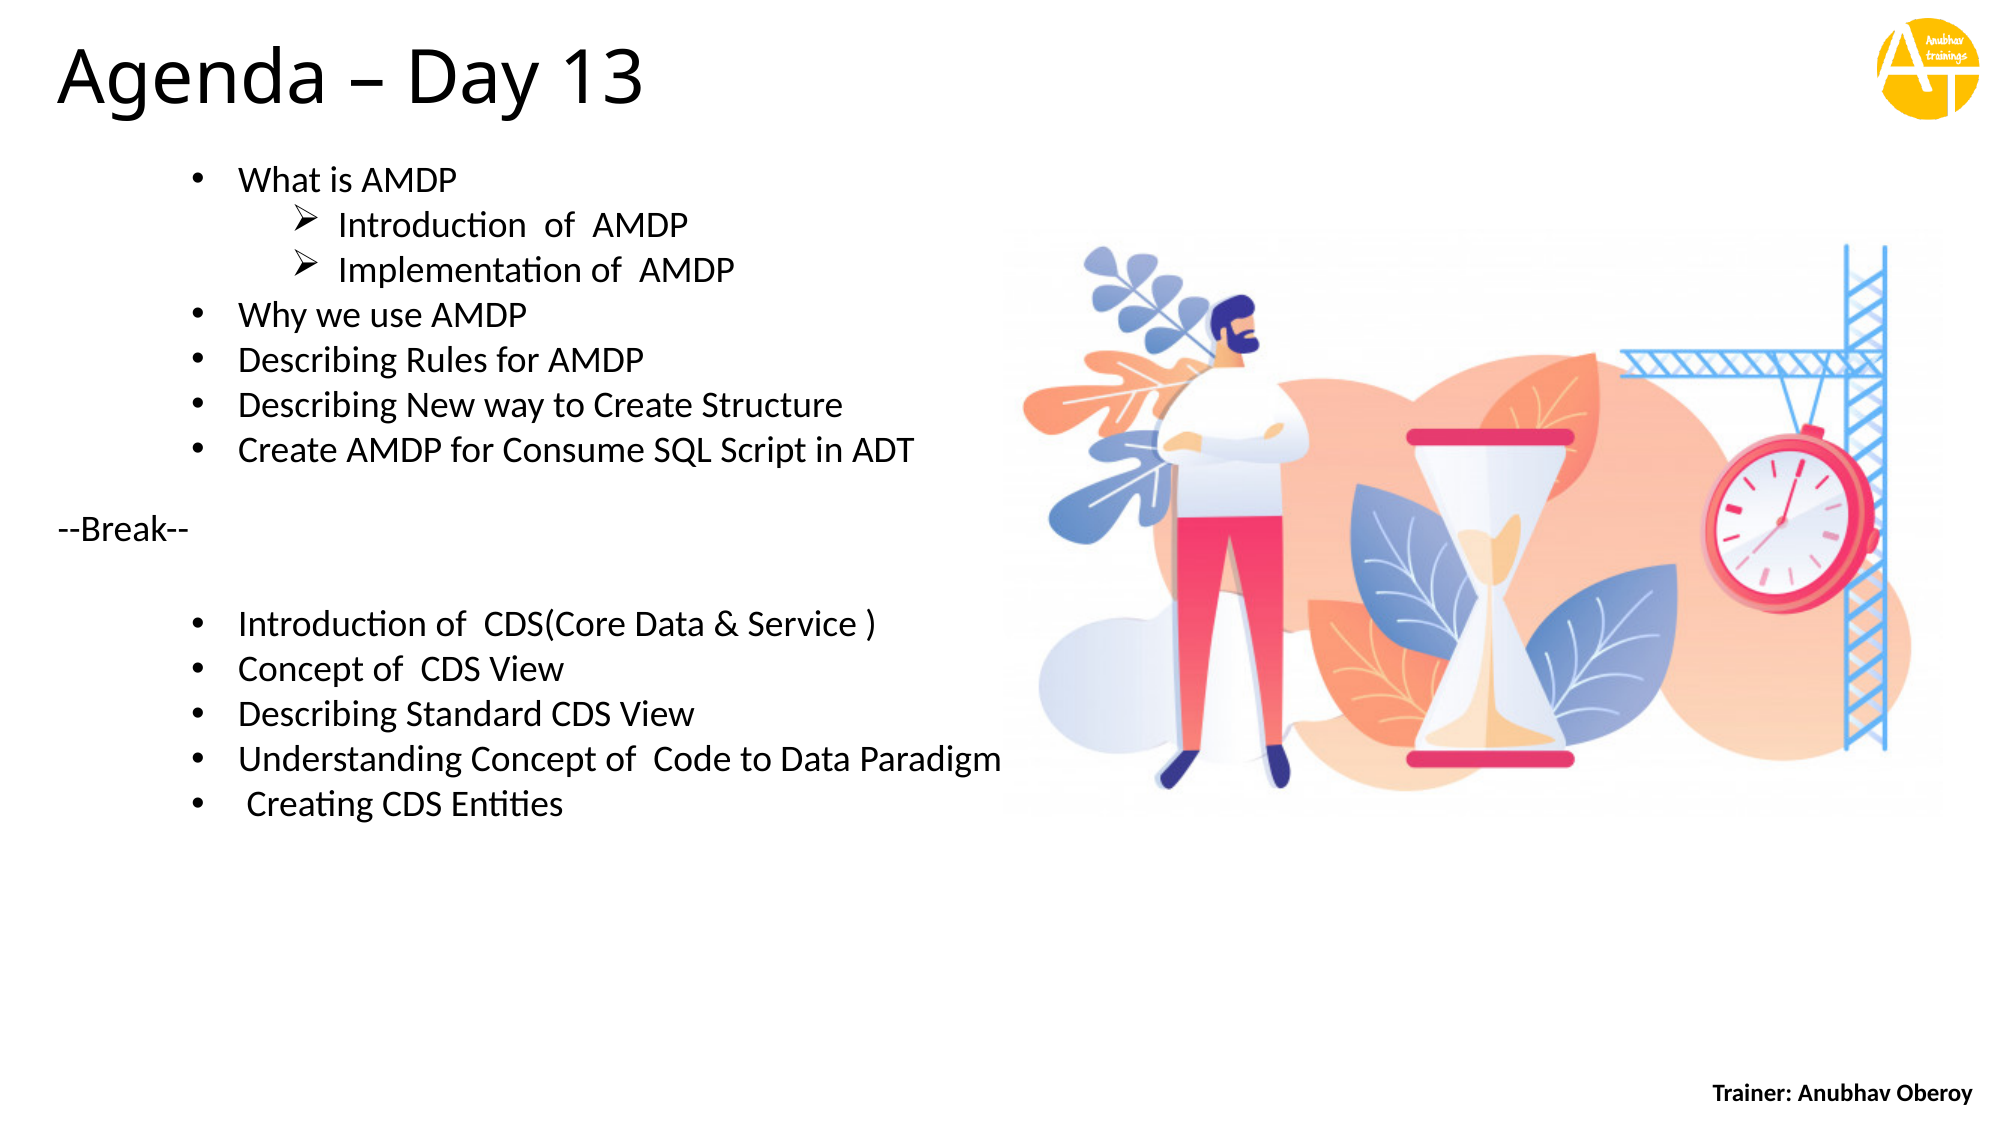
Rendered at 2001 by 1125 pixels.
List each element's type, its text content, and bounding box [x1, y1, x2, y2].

picture [1003, 229, 1943, 817]
text_box Introduction of CDS(Core Data & Service ) Concept of CDS View Describing Standard CDS View Understanding Concept of Code to Data Paradigm Creating CDS Entities [176, 592, 1040, 832]
text_box What is AMDP Introduction of AMDP Implementation of AMDP Why we use AMDP Describing Rules for AMDP Describing New way to Create Structure Create AMDP for Consume SQL Script in ADT [176, 147, 963, 478]
text_box --Break-- [42, 496, 411, 557]
footer Trainer: Anubhav Oberoy [1660, 1074, 2000, 1108]
text_box Agenda – Day 13 [42, 30, 1896, 148]
picture [1866, 11, 1985, 128]
